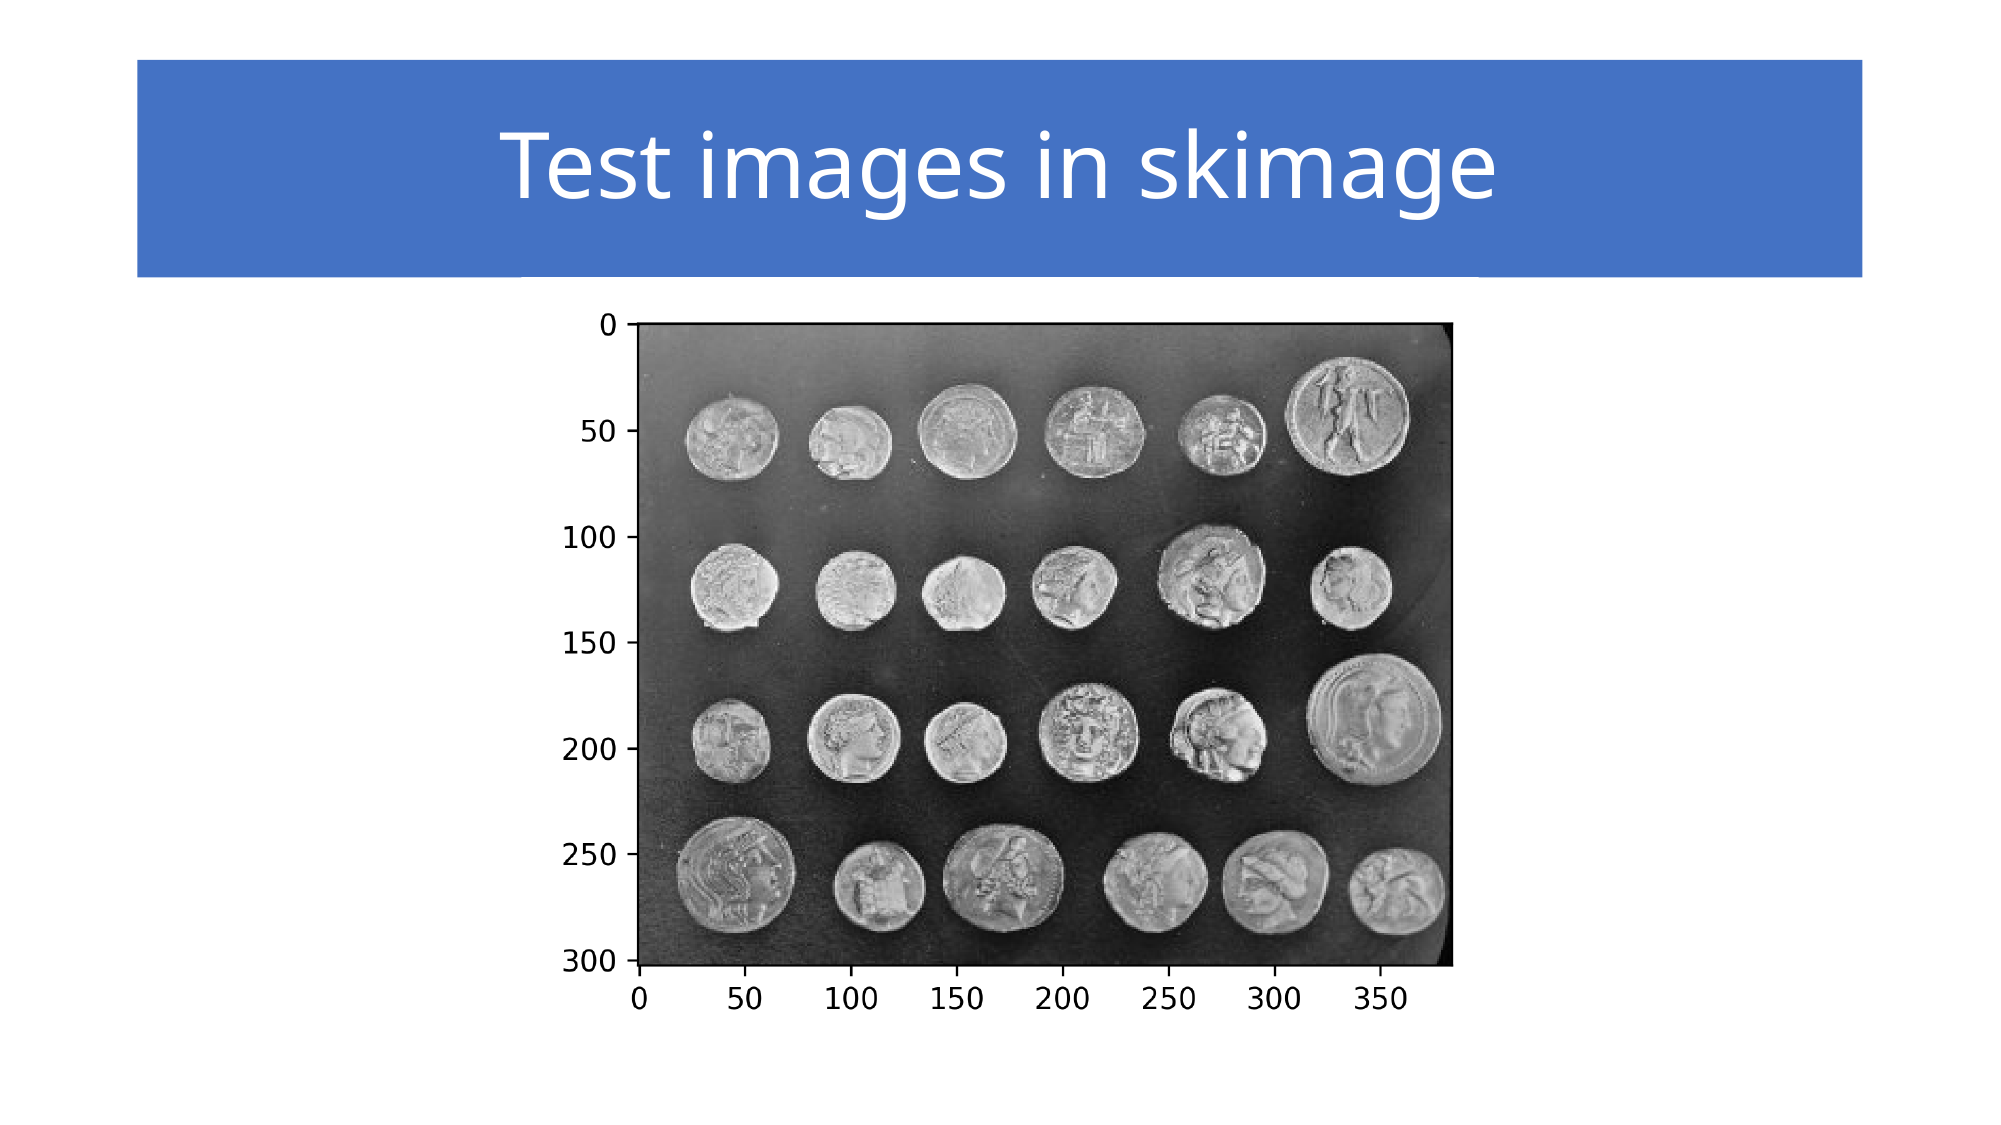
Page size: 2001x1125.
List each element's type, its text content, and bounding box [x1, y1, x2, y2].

title Test images in skimage [137, 59, 1863, 278]
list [521, 277, 1479, 1044]
